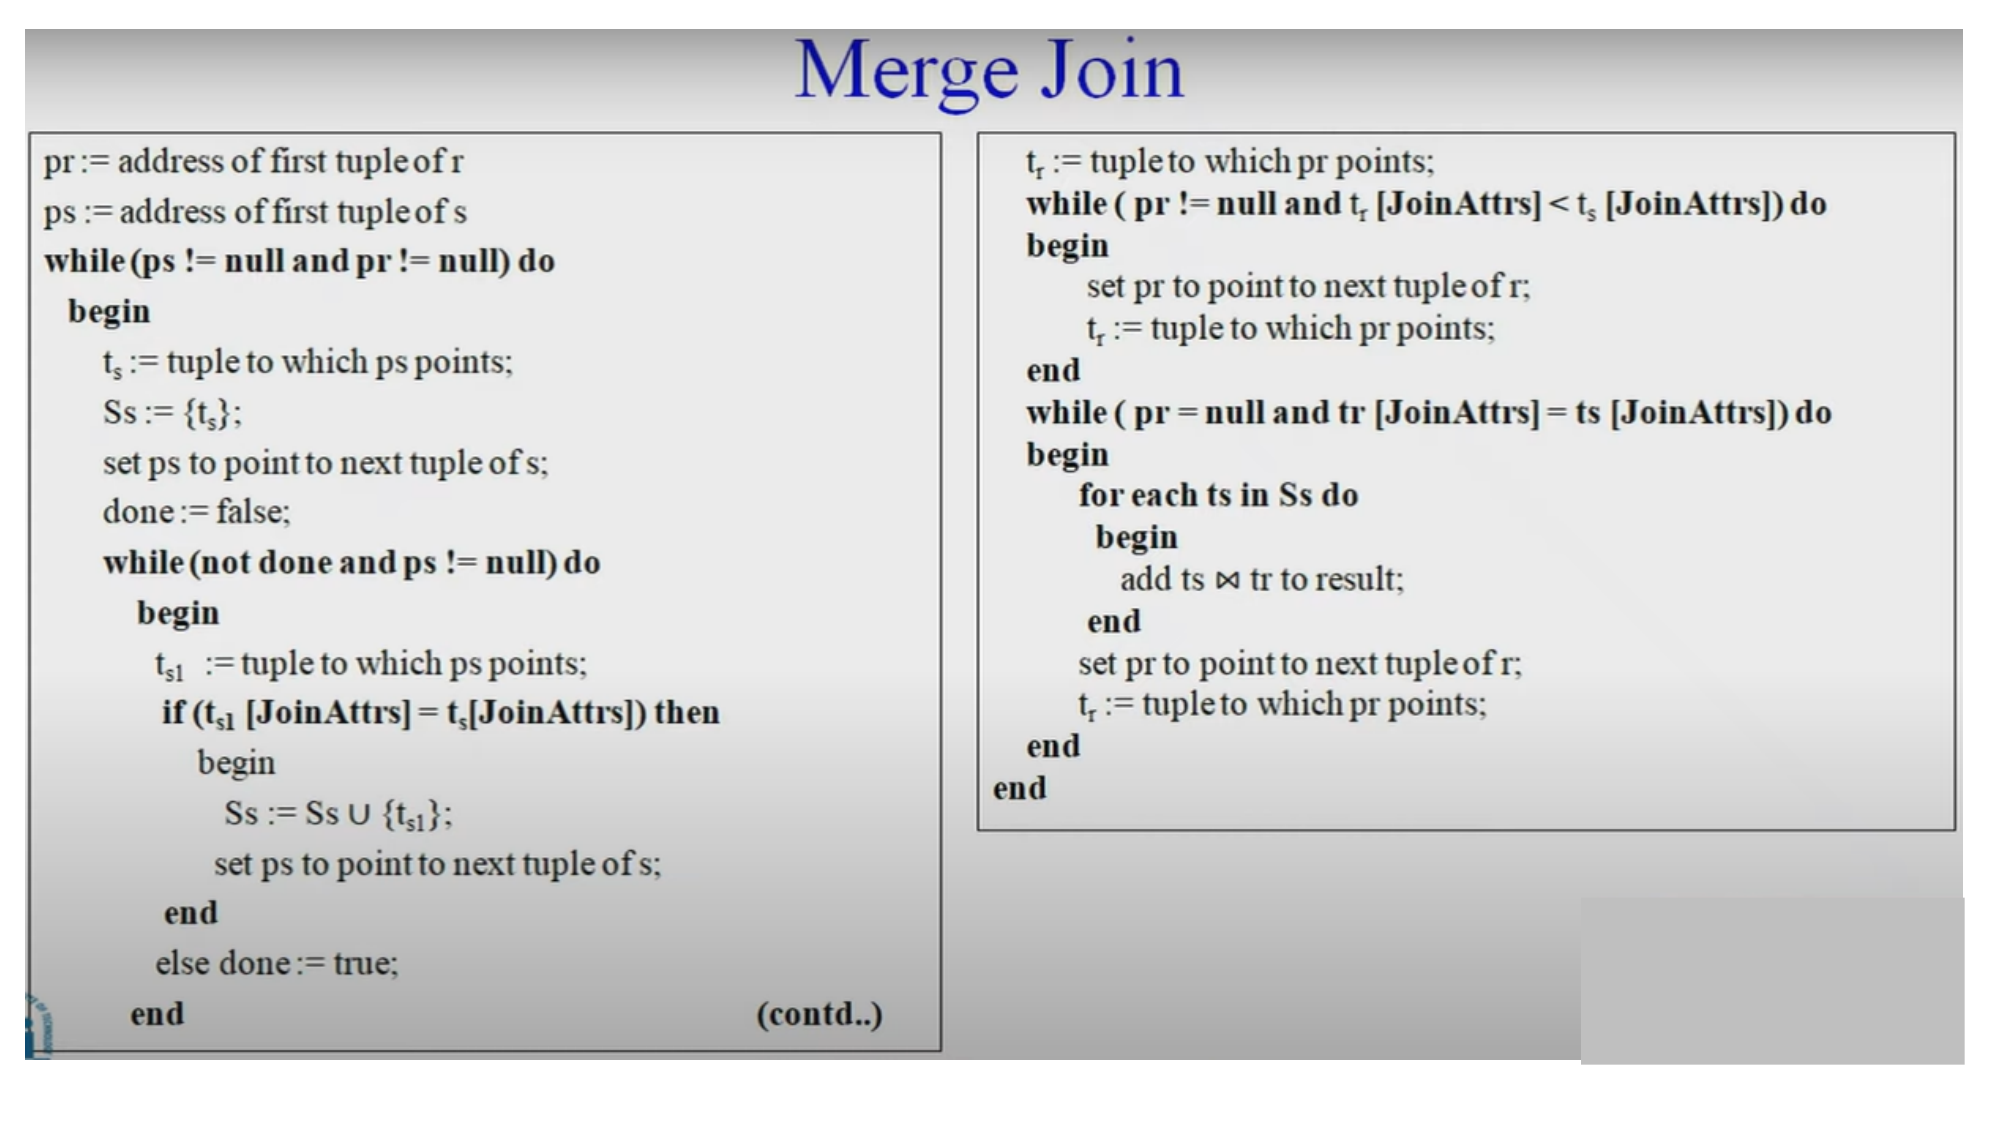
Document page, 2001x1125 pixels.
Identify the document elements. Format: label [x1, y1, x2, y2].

text_box [1580, 896, 1966, 1066]
list [24, 28, 1964, 1061]
